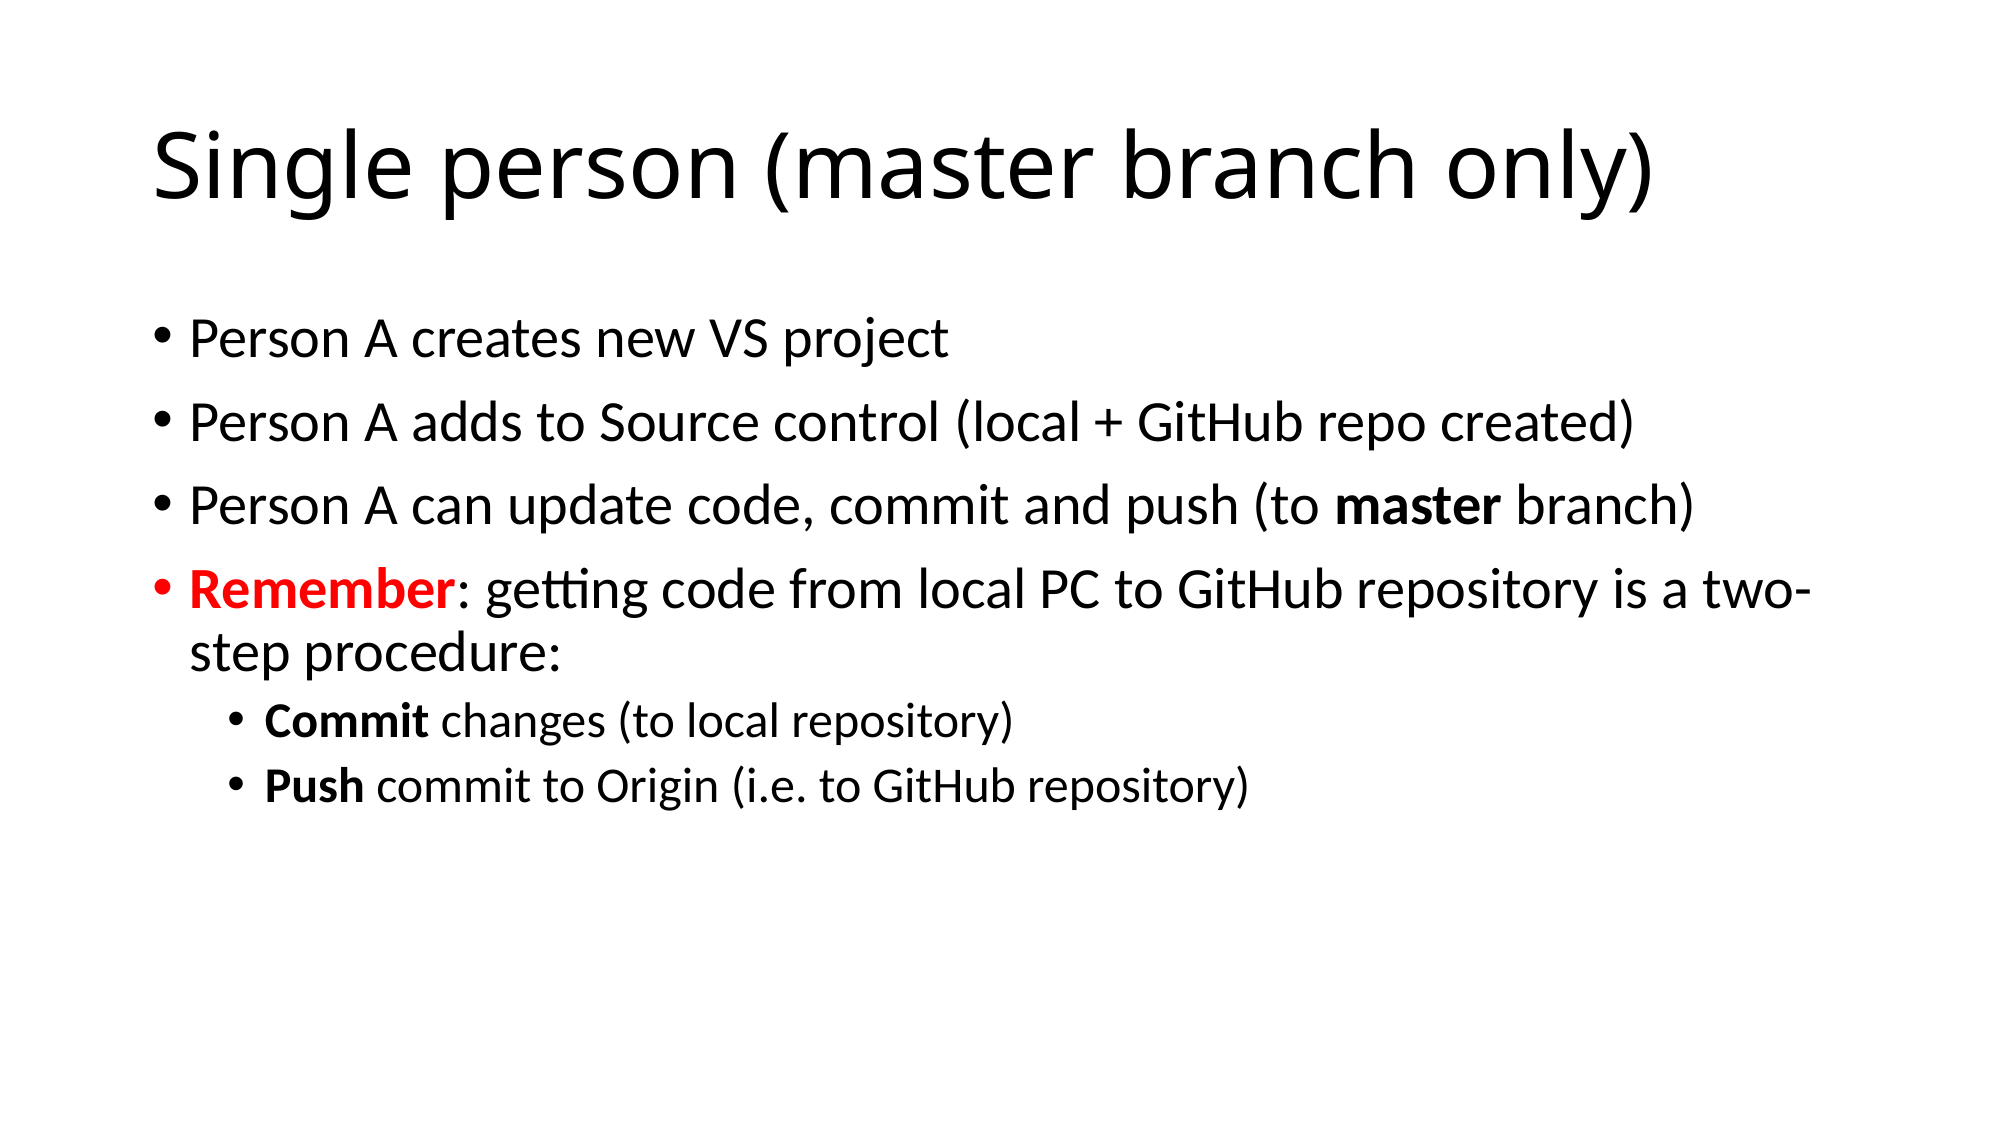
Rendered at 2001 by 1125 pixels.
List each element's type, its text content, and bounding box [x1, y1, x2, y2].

list Person A creates new VS project Person A adds to Source control (local + GitHub repo created) Person A can update code, commit and push (to master branch) Remember: getting code from local PC to GitHub repository is a two-step procedure: Commit changes (to local repository) Push commit to Origin (i.e. to GitHub repository) [137, 299, 1863, 1014]
title Single person (master branch only) [137, 59, 1863, 278]
